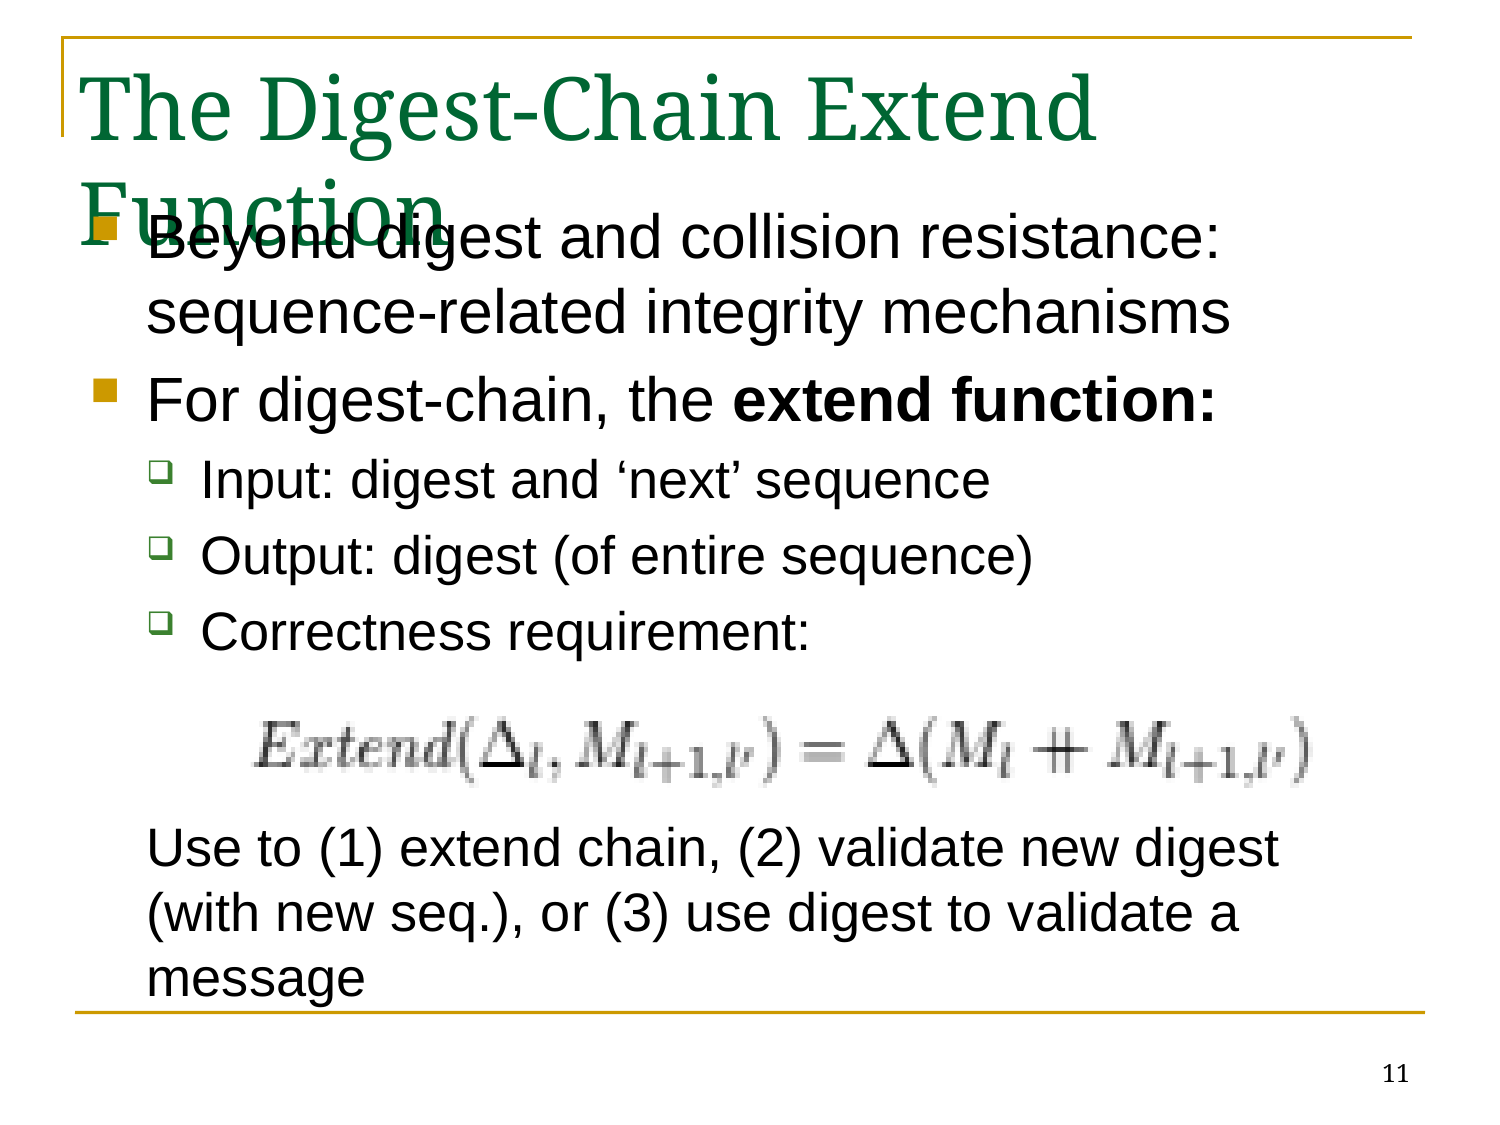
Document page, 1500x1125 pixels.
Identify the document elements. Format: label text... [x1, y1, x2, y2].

picture [250, 681, 1323, 810]
slide_number 11 [1074, 1024, 1425, 1100]
list Beyond digest and collision resistance: sequence-related integrity mechanisms For digest-chain, the extend function: Input: digest and ‘next’ sequence Output: digest (of entire sequence) Correctness requirement: Use to (1) extend chain, (2) validate new digest (with new seq.), or (3) use digest to validate a message [75, 188, 1425, 1006]
title The Digest-Chain Extend Function [63, 45, 1425, 174]
